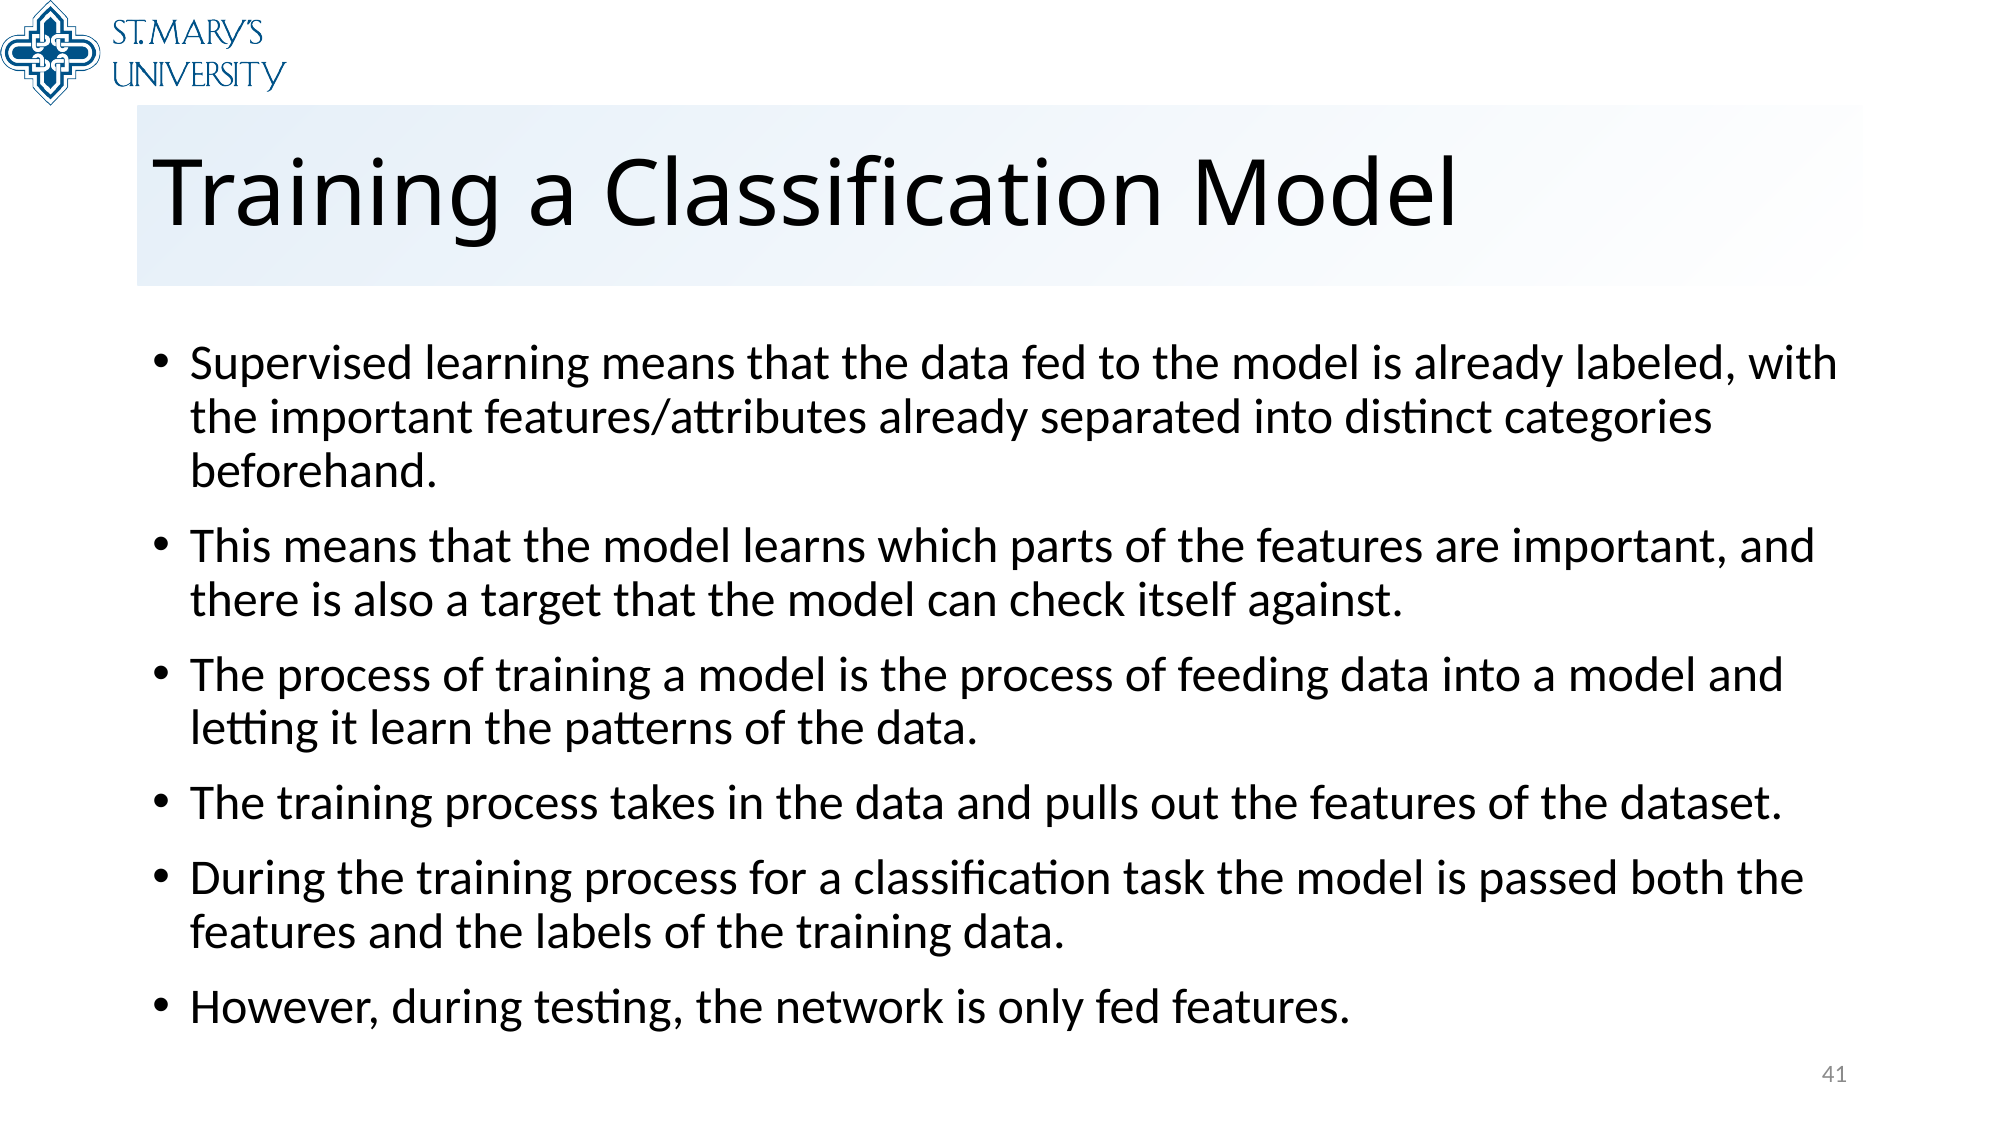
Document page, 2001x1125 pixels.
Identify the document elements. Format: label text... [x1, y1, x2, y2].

title Training a Classification Model [137, 105, 1863, 286]
picture [0, 0, 287, 106]
slide_number 41 [1412, 1042, 1863, 1103]
list Supervised learning means that the data fed to the model is already labeled, with the important features/attributes already separated into distinct categories beforehand. This means that the model learns which parts of the features are important, and there is also a target that the model can check itself against. The process of training a model is the process of feeding data into a model and letting it learn the patterns of the data. The training process takes in the data and pulls out the features of the dataset. During the training process for a classification task the model is passed both the features and the labels of the training data. However, during testing, the network is only fed features. [137, 328, 1863, 1043]
